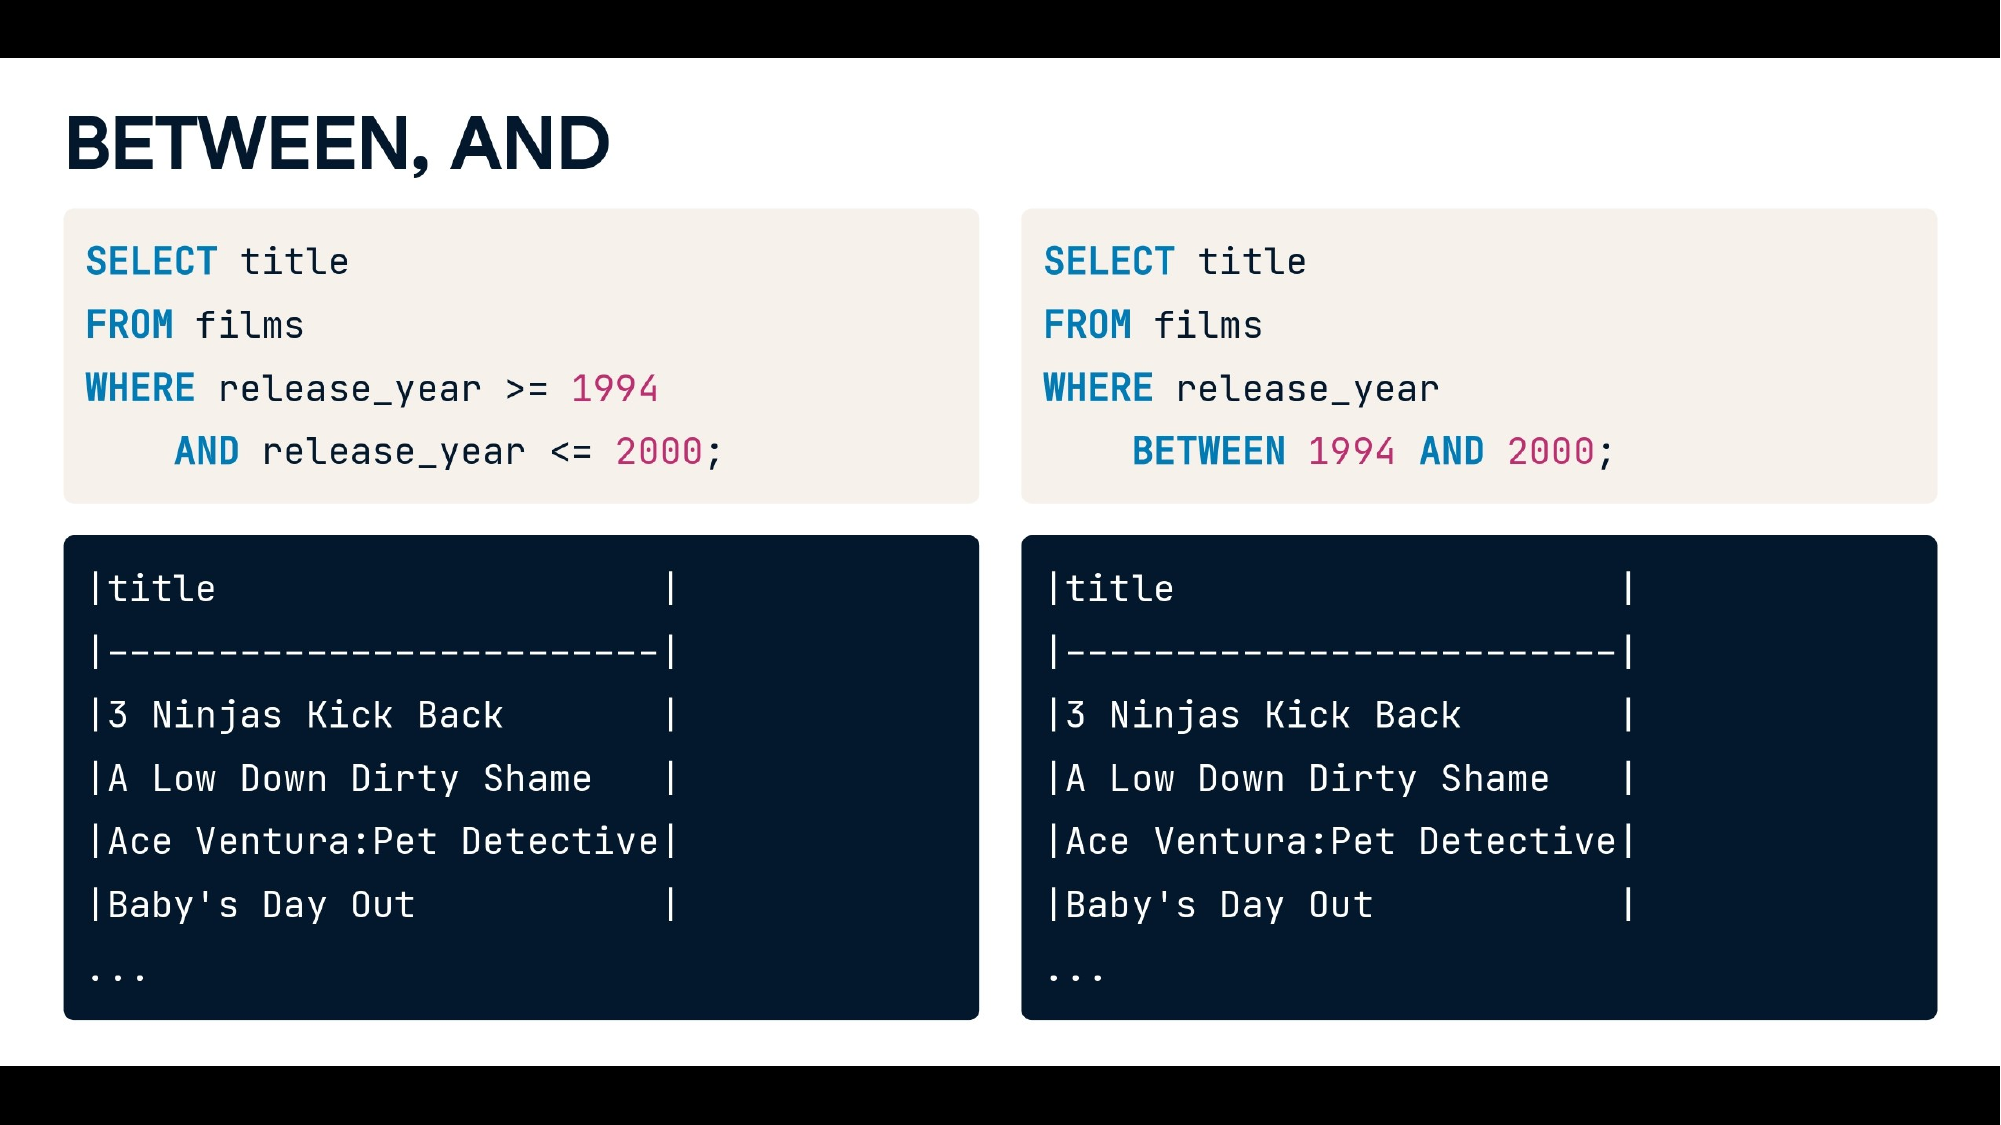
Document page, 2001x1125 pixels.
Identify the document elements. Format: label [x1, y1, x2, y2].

picture [0, 58, 2000, 1066]
